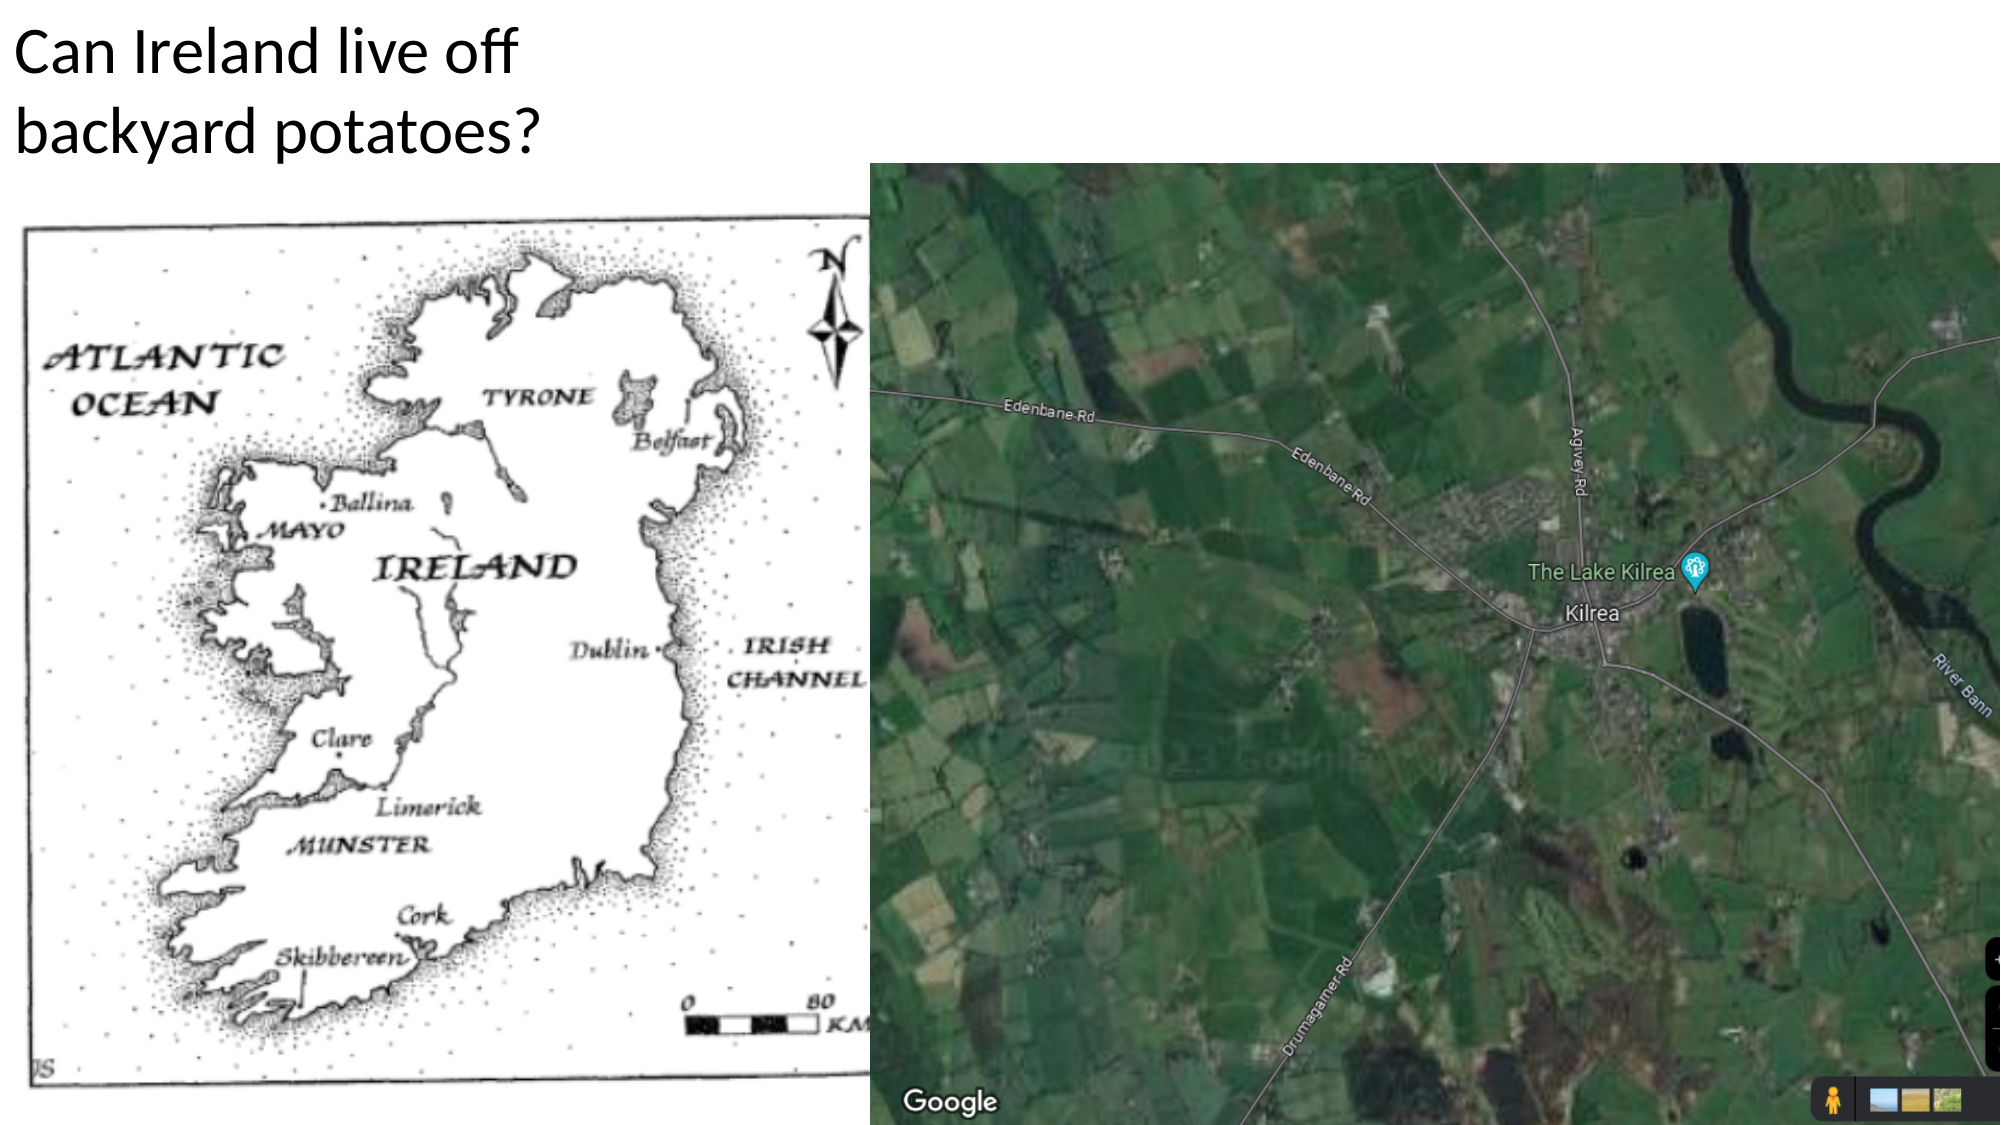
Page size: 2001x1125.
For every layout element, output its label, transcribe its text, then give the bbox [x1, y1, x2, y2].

picture [0, 163, 2000, 1125]
text_box Can Ireland live off backyard potatoes? [0, 0, 663, 175]
